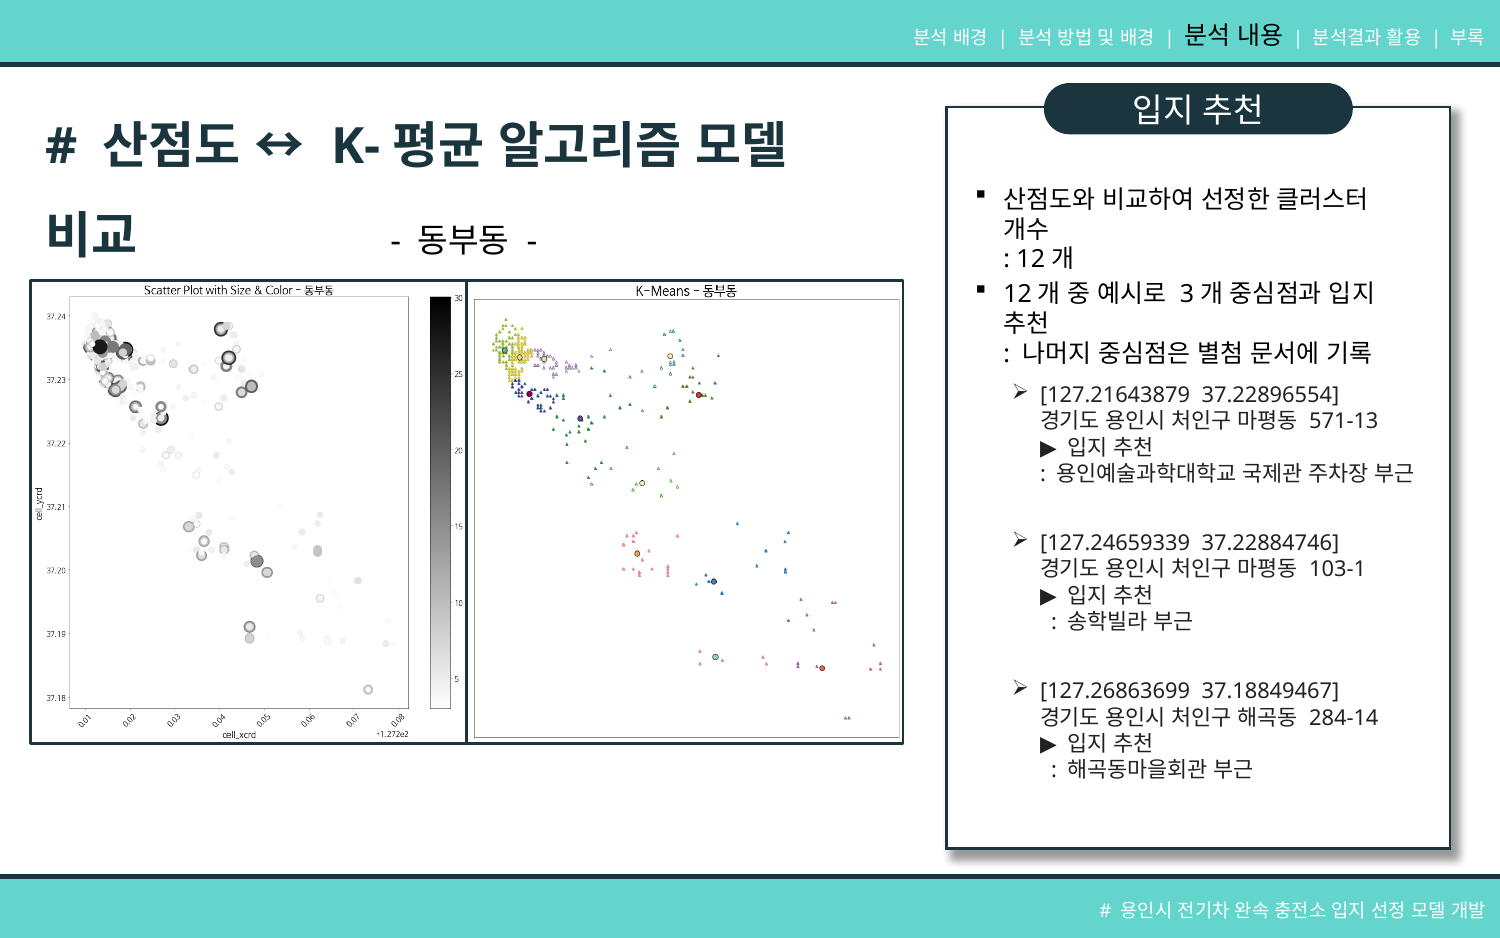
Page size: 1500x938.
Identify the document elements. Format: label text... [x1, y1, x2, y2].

text_box # 산점도 ↔ K-평균 알고리즘 모델 비교 [30, 76, 873, 272]
text_box # 용인시 전기차 완속 충전소 입지 선정 모델 개발 [1011, 879, 1500, 929]
text_box 12개 중 예시로 3개 중심점과 입지 추천 : 나머지 중심점은 별첨 문서에 기록 [960, 270, 1437, 376]
text_box 입지 추천 [1043, 83, 1353, 135]
text_box [127.24659339 37.22884746] 경기도 용인시 처인구 마평동 103-1 ▶ 입지 추천 : 송학빌라 부근 [997, 521, 1487, 642]
picture [467, 281, 902, 743]
text_box [0, 0, 1500, 66]
text_box [127.21643879 37.22896554] 경기도 용인시 처인구 마평동 571-13 ▶ 입지 추천 : 용인예술과학대학교 국제관 주차장 부근 [997, 373, 1487, 494]
picture [31, 281, 466, 743]
text_box 분석 배경 | 분석 방법 및 배경 | 분석 내용 | 분석결과 활용 | 부록 [872, 0, 1500, 57]
text_box 산점도와 비교하여 선정한 클러스터 개수 : 12개 [960, 175, 1437, 270]
text_box [127.26863699 37.18849467] 경기도 용인시 처인구 해곡동 284-14 ▶ 입지 추천 : 해곡동마을회관 부근 [997, 669, 1487, 790]
text_box - 동부동 - [306, 212, 622, 267]
text_box [0, 875, 1500, 938]
text_box ▶ 월요일 / 일요일 앱 사용자 수 급락 [946, 106, 1451, 850]
